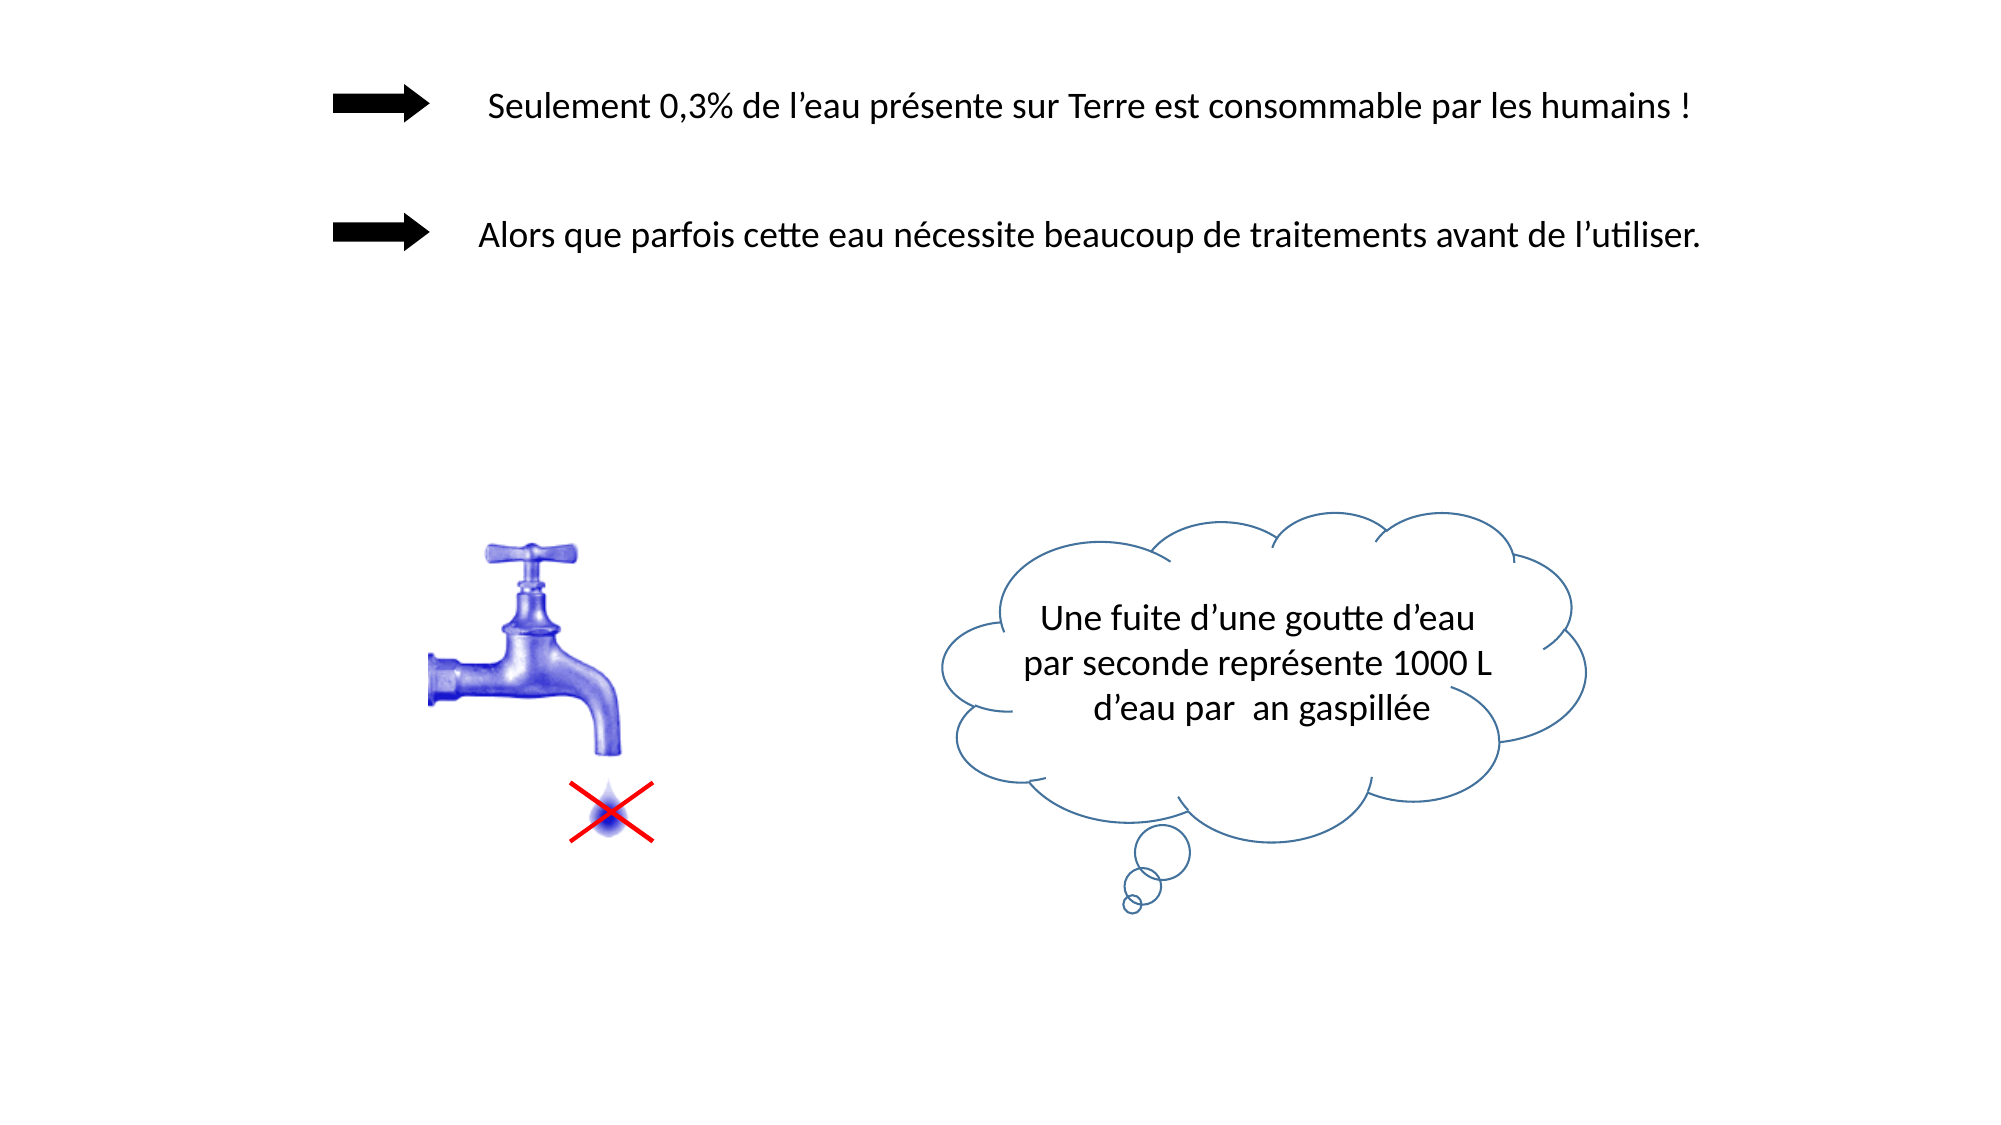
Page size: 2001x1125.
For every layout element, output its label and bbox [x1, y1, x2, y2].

text_box [333, 202, 1723, 263]
text_box [333, 73, 1710, 135]
text_box [428, 511, 1586, 955]
